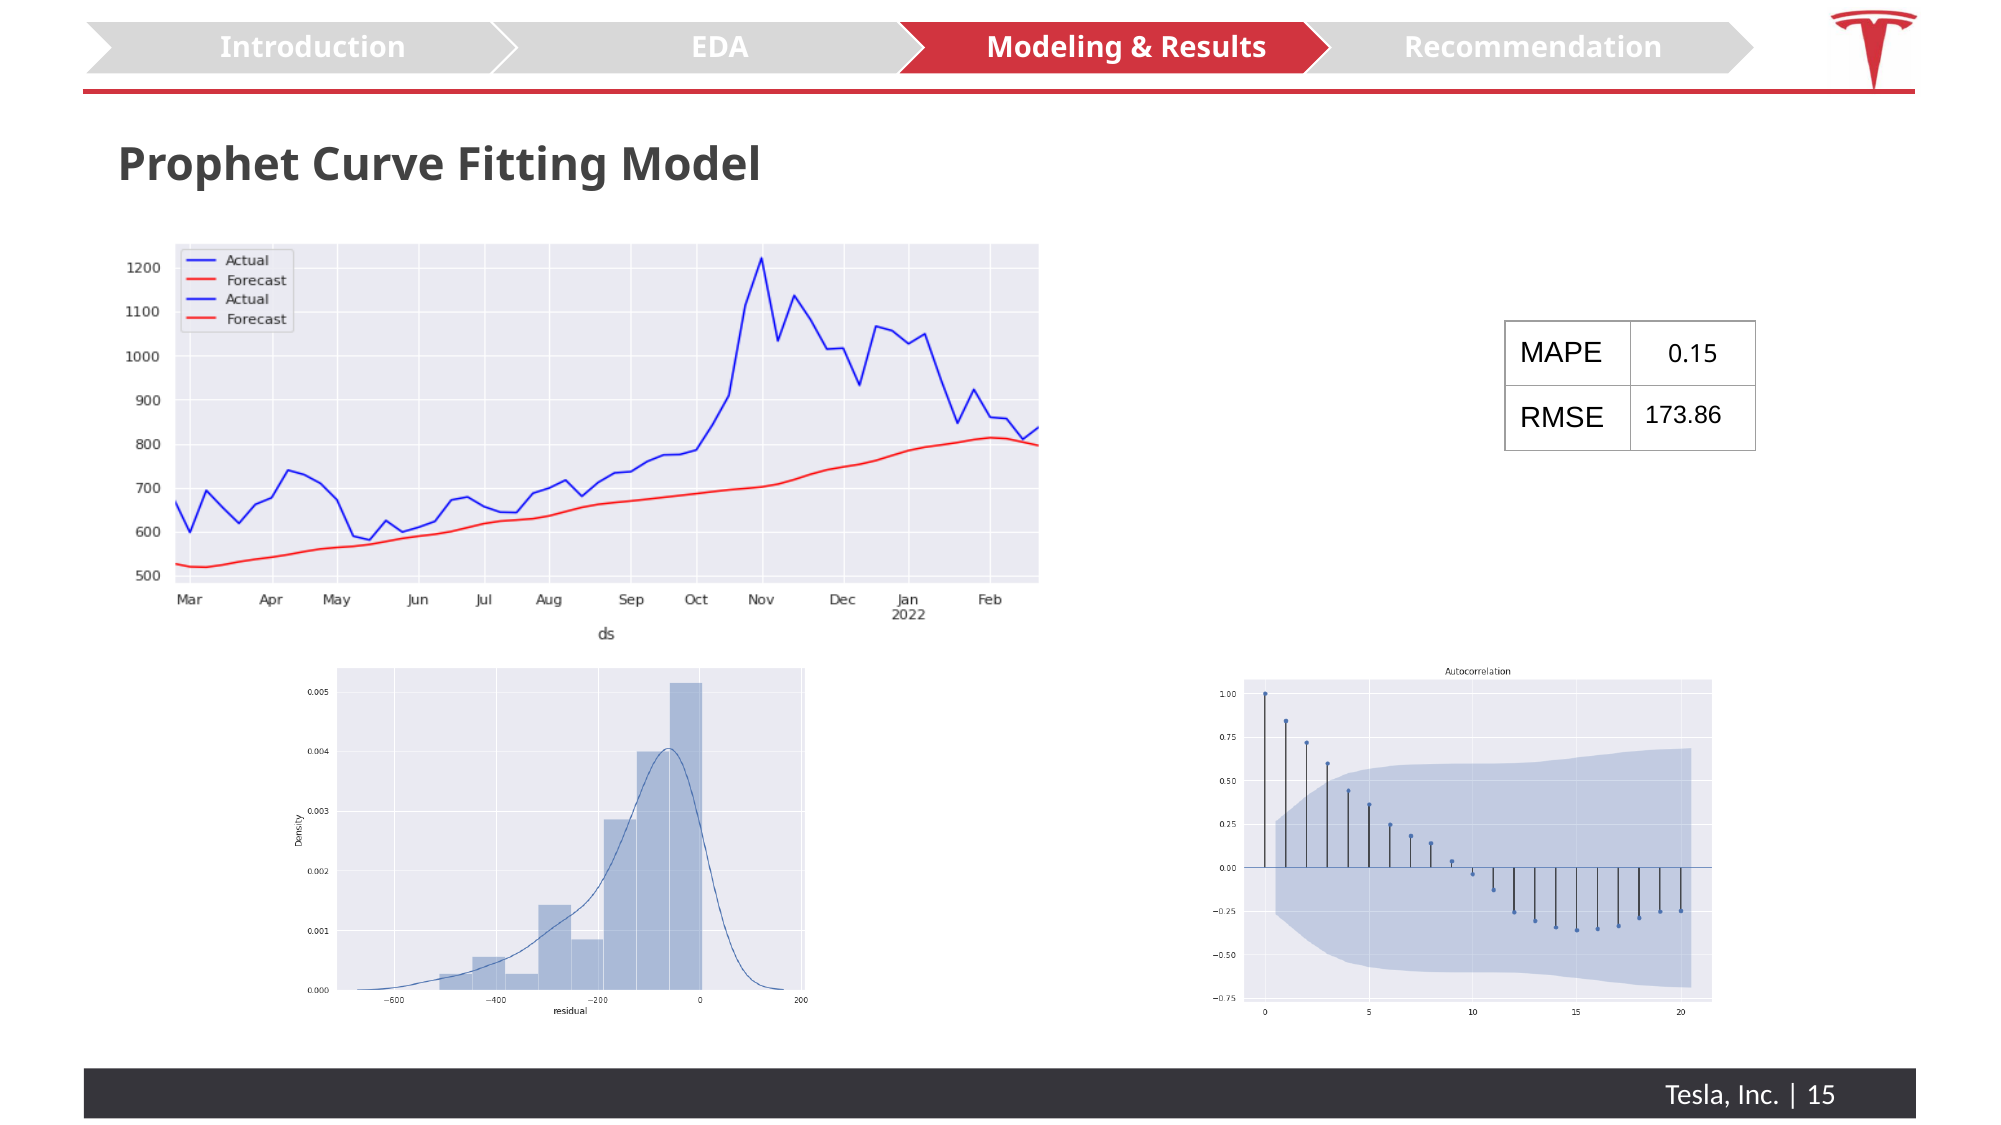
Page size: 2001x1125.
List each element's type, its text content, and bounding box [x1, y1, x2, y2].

text_box Tesla, Inc. | 15 [83, 1068, 1916, 1119]
table_cell RMSE [1506, 386, 1630, 450]
table_header 0.15 [1631, 322, 1755, 385]
text_box Prophet Curve Fitting Model [102, 119, 1000, 205]
picture [116, 233, 1048, 653]
picture [1207, 661, 1717, 1021]
picture [1827, 7, 1921, 97]
table_cell 173.86 [1631, 386, 1755, 450]
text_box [83, 20, 1756, 75]
picture [289, 661, 813, 1021]
table_header MAPE [1506, 322, 1630, 385]
